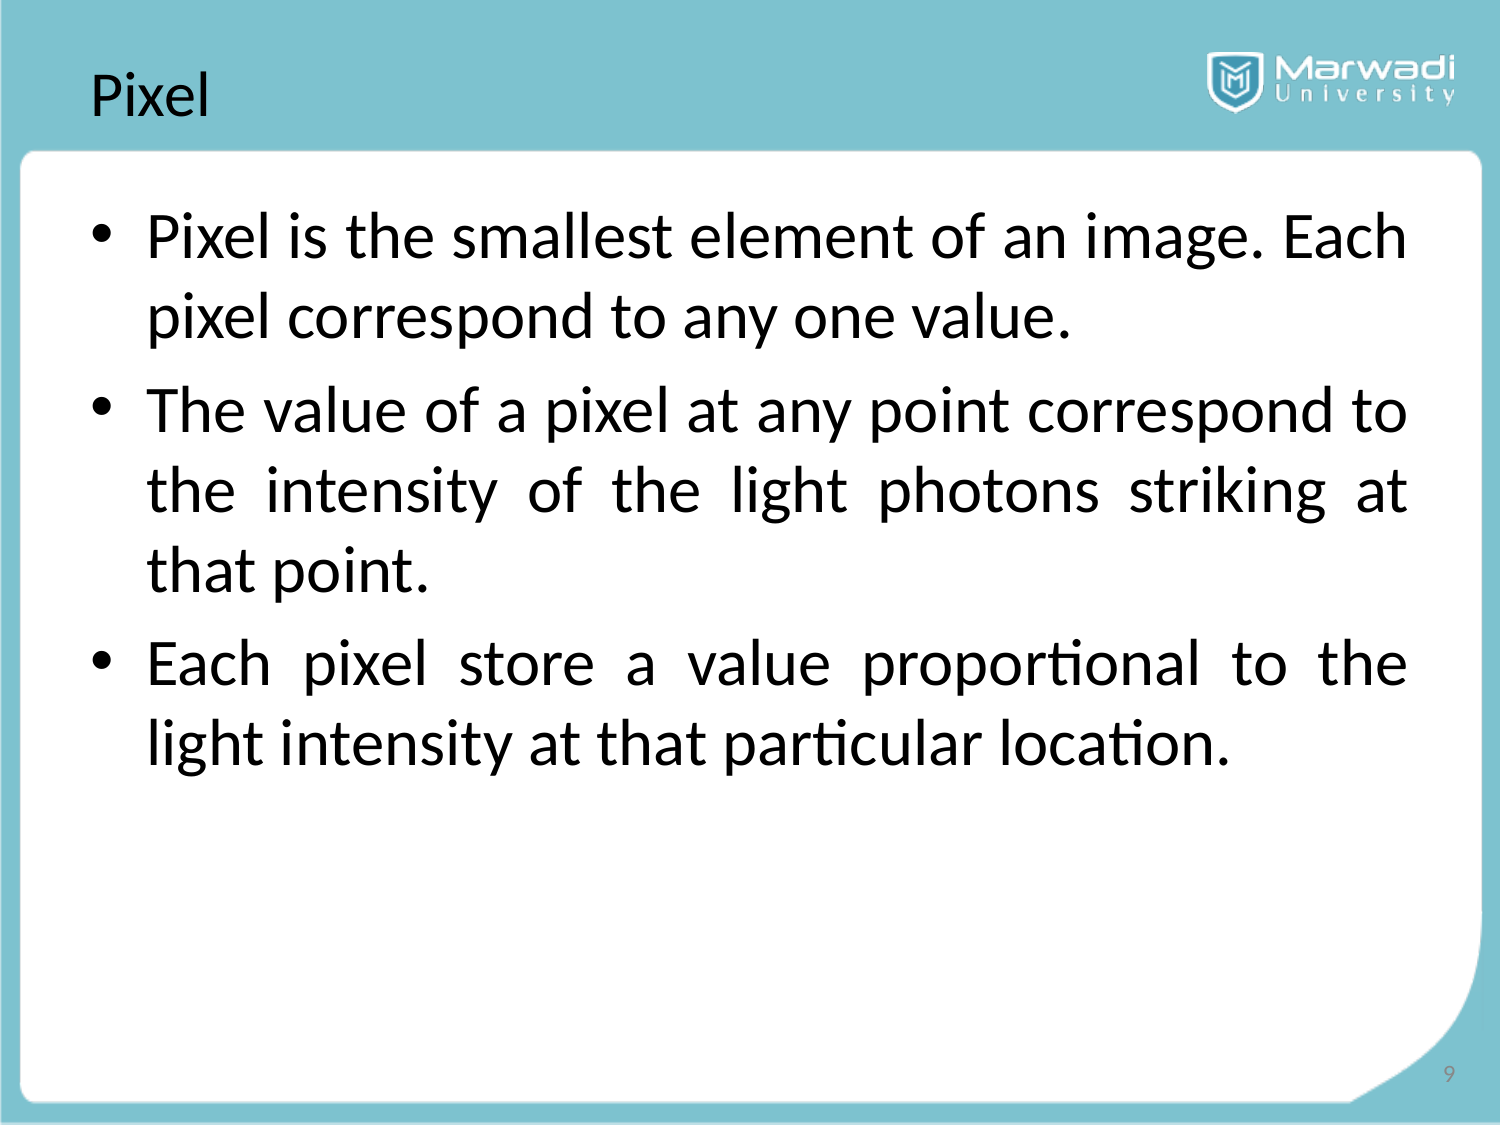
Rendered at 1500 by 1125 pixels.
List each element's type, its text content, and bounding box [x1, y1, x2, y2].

title Pixel [75, 45, 1425, 138]
list Pixel is the smallest element of an image. Each pixel correspond to any one value. The value of a pixel at any point correspond to the intensity of the light photons striking at that point. Each pixel store a value proportional to the light intensity at that particular location. [75, 184, 1425, 1005]
picture [0, 0, 1500, 1125]
slide_number 9 [1120, 1042, 1471, 1103]
